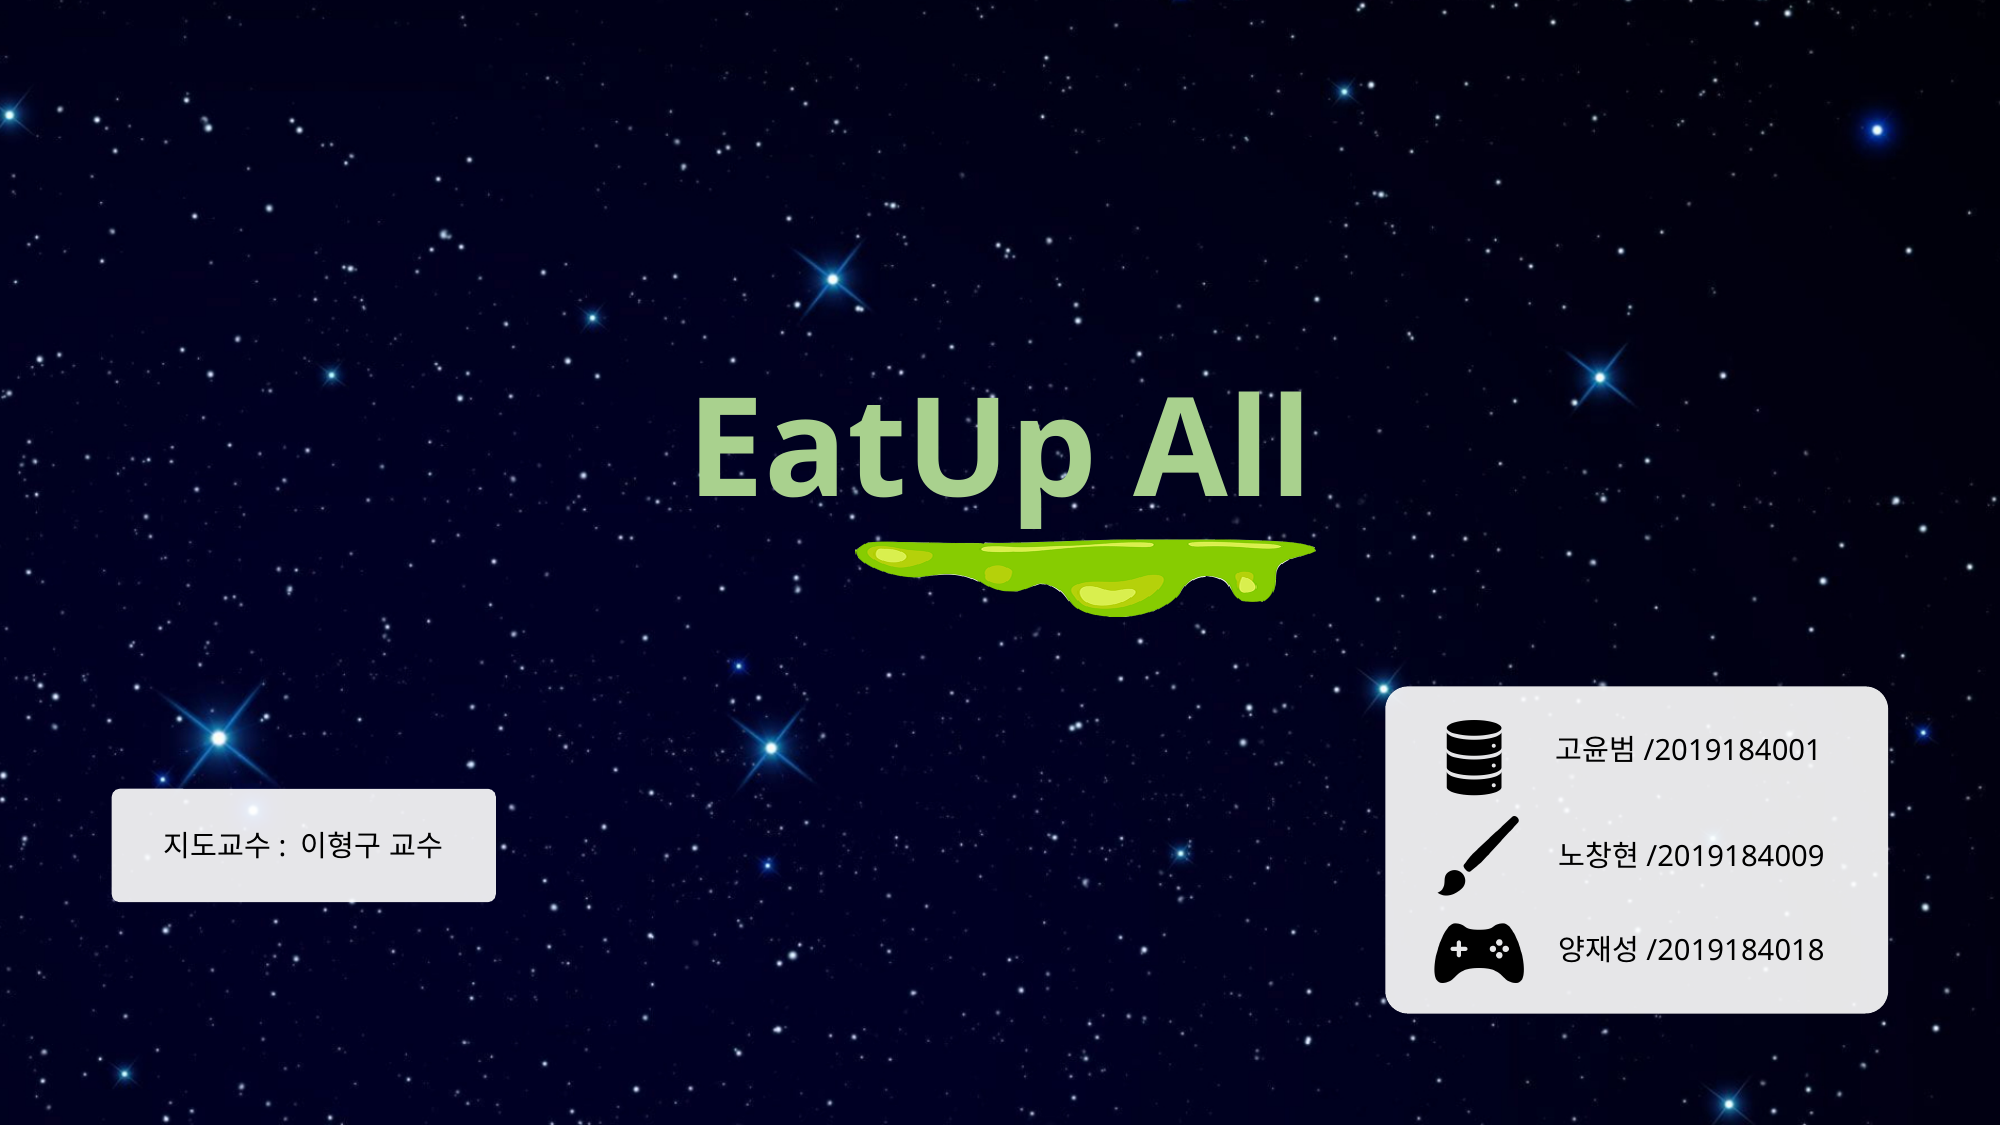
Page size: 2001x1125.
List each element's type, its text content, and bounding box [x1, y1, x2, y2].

text_box [1384, 685, 1890, 1015]
picture [0, 0, 2000, 1125]
text_box 양재성/2019184018 [1543, 923, 1840, 974]
text_box 지도교수: 이형구 교수 [148, 820, 459, 870]
title EatUp All [249, 255, 1750, 648]
text_box 노창현/2019184009 [1543, 829, 1840, 880]
text_box 고윤범/2019184001 [1540, 724, 1837, 774]
text_box [110, 787, 497, 904]
